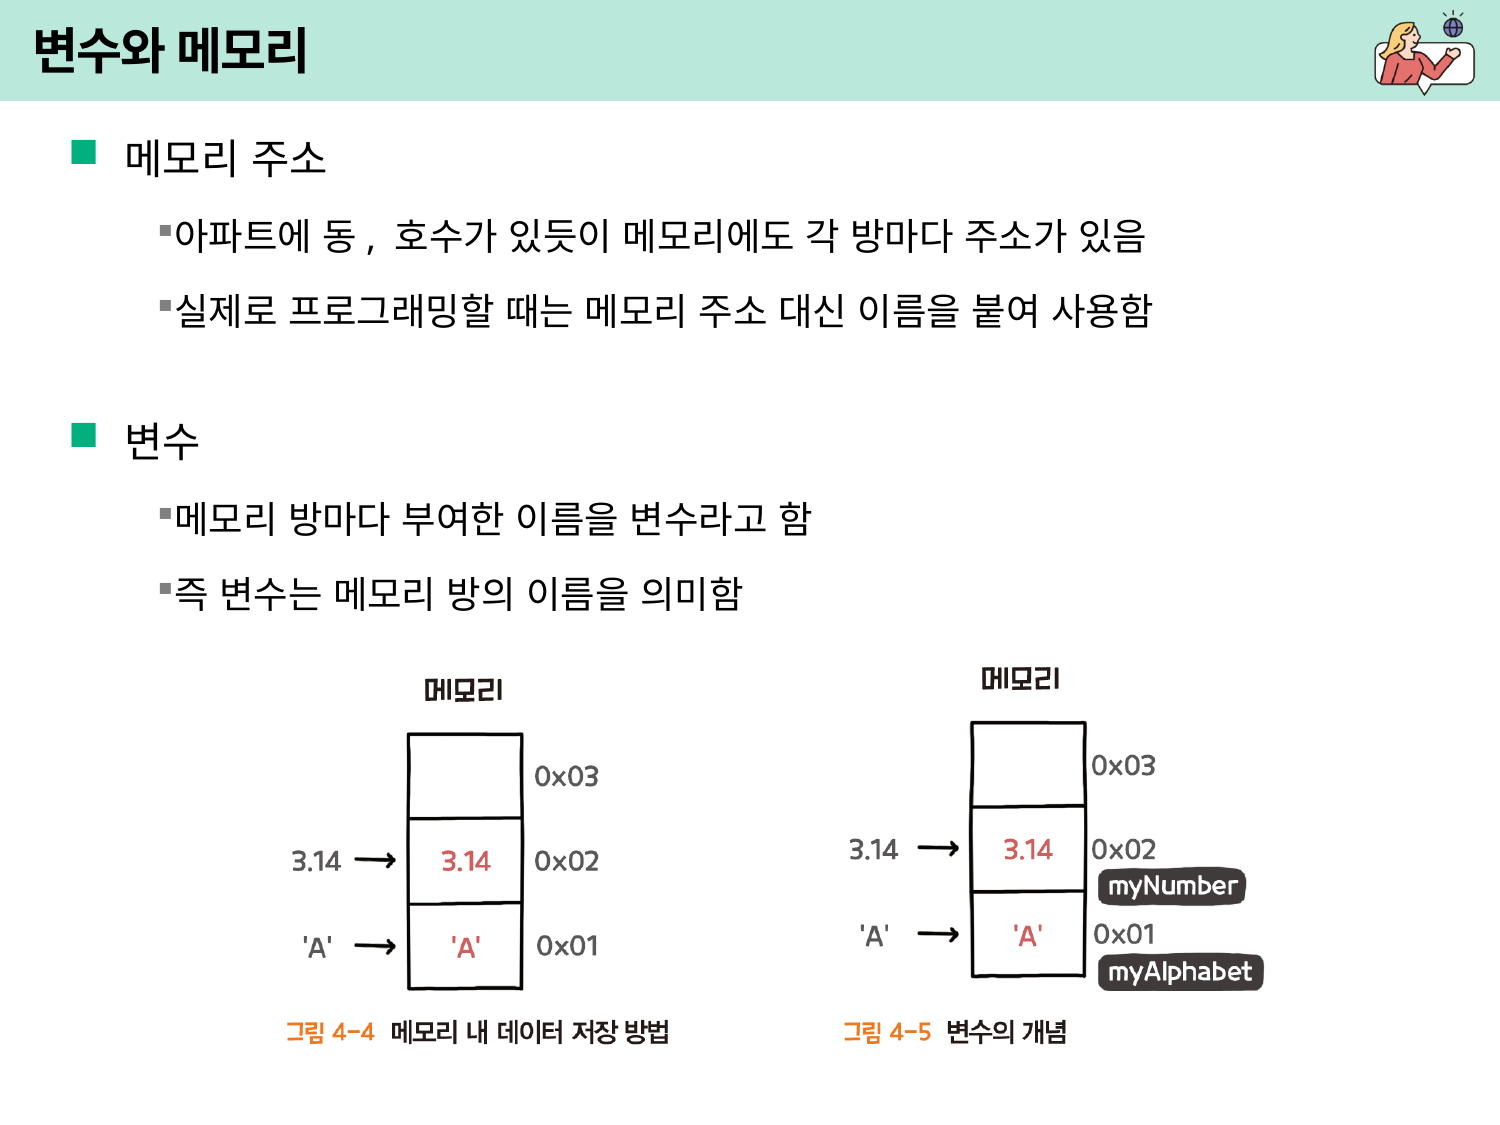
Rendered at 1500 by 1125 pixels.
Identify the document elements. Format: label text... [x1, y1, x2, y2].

picture [841, 662, 1266, 1048]
picture [284, 670, 671, 1048]
title 변수와 메모리 [17, 10, 1295, 89]
list 메모리 주소 아파트에 동, 호수가 있듯이 메모리에도 각 방마다 주소가 있음 실제로 프로그래밍할 때는 메모리 주소 대신 이름을 붙여 사용함 변수 메모리 방마다 부여한 이름을 변수라고 함 즉 변수는 메모리 방의 이름을 의미함 [53, 125, 1425, 1005]
picture [1359, 0, 1500, 97]
